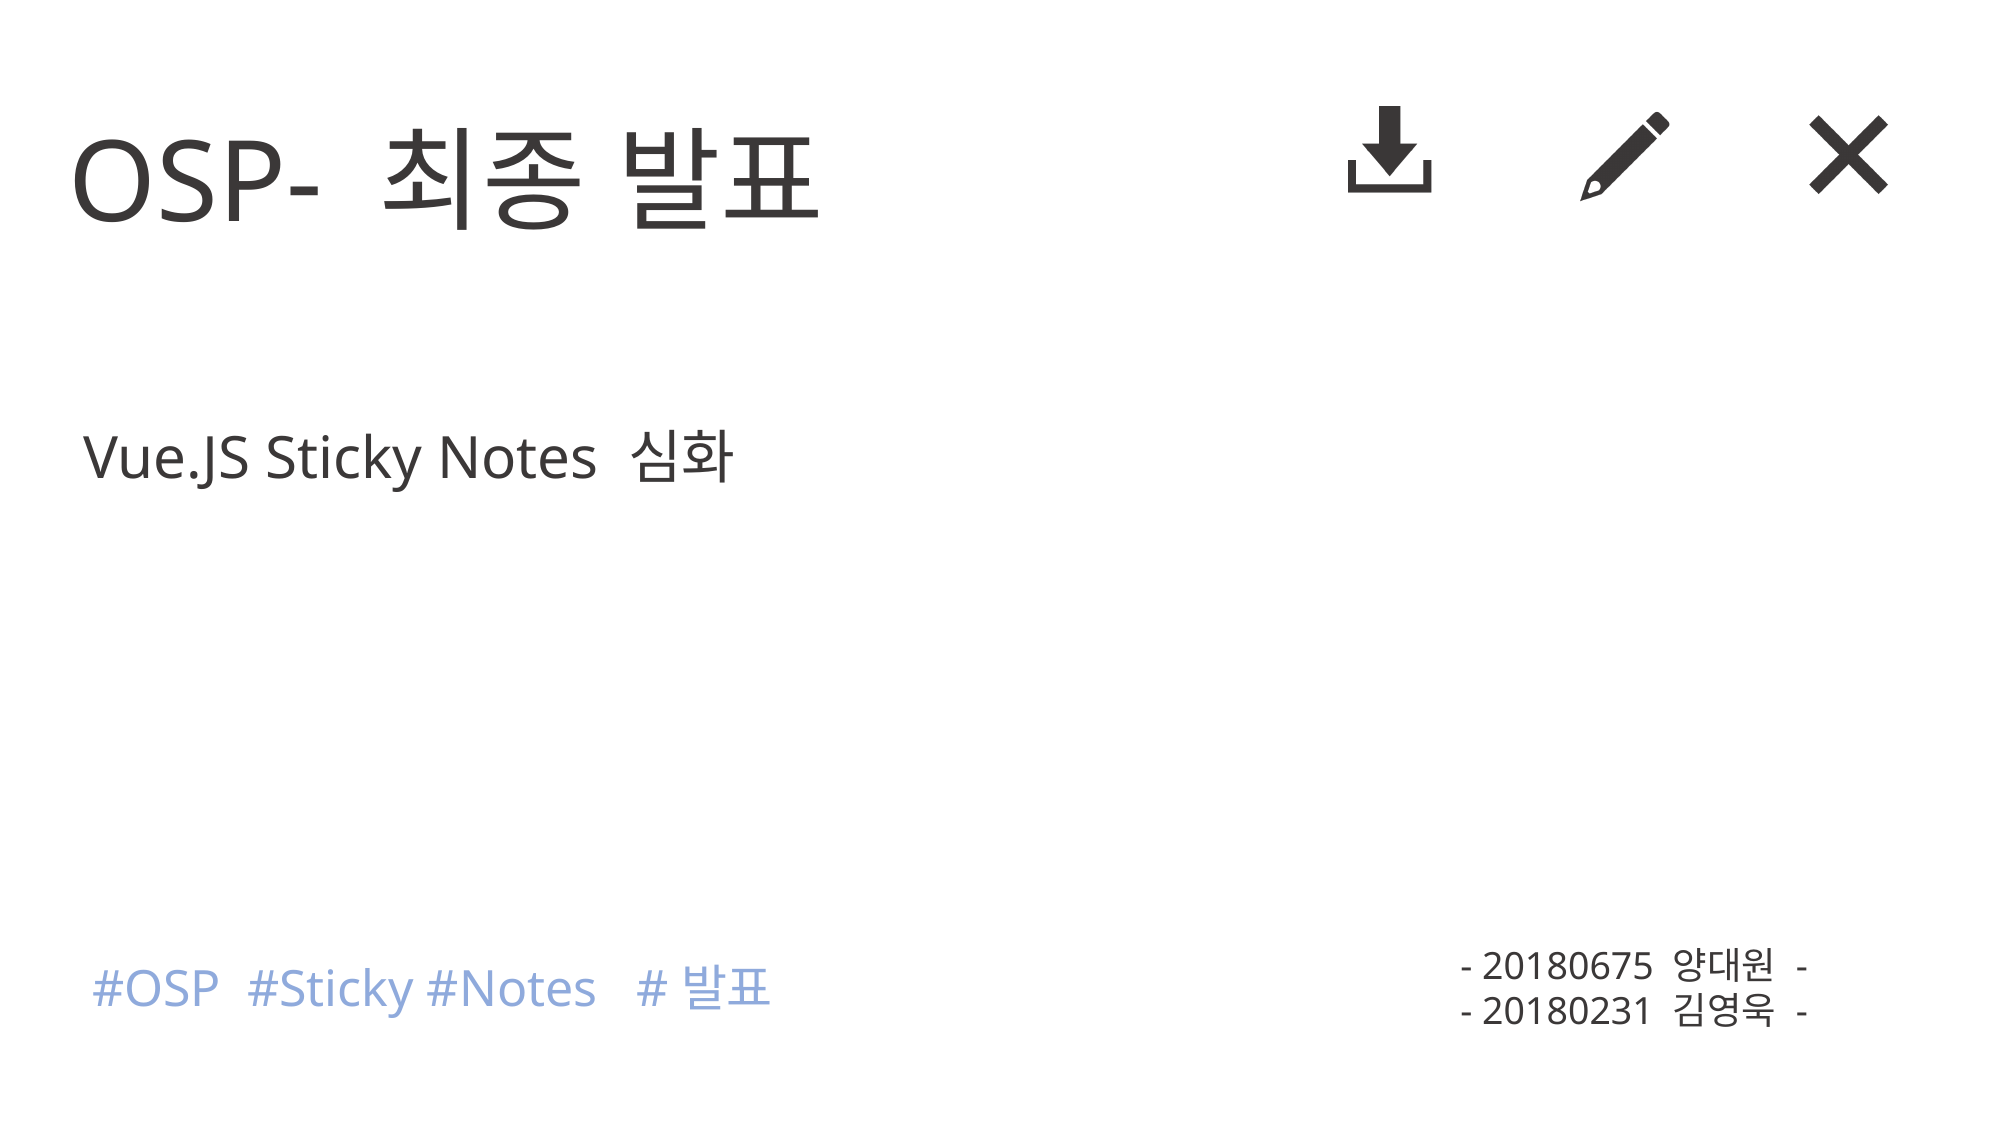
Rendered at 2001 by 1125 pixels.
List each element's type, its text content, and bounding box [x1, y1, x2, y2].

text_box - 20180675 양대원 - - 20180231 김영욱 - [1435, 934, 1964, 1039]
picture [1571, 103, 1678, 210]
picture [1324, 84, 1455, 214]
picture [1795, 101, 1902, 208]
text_box OSP- 최종 발표 [53, 101, 881, 251]
text_box Vue.JS Sticky Notes 심화 [69, 412, 866, 498]
text_box #OSP #Sticky #Notes #발표 [77, 949, 1190, 1025]
